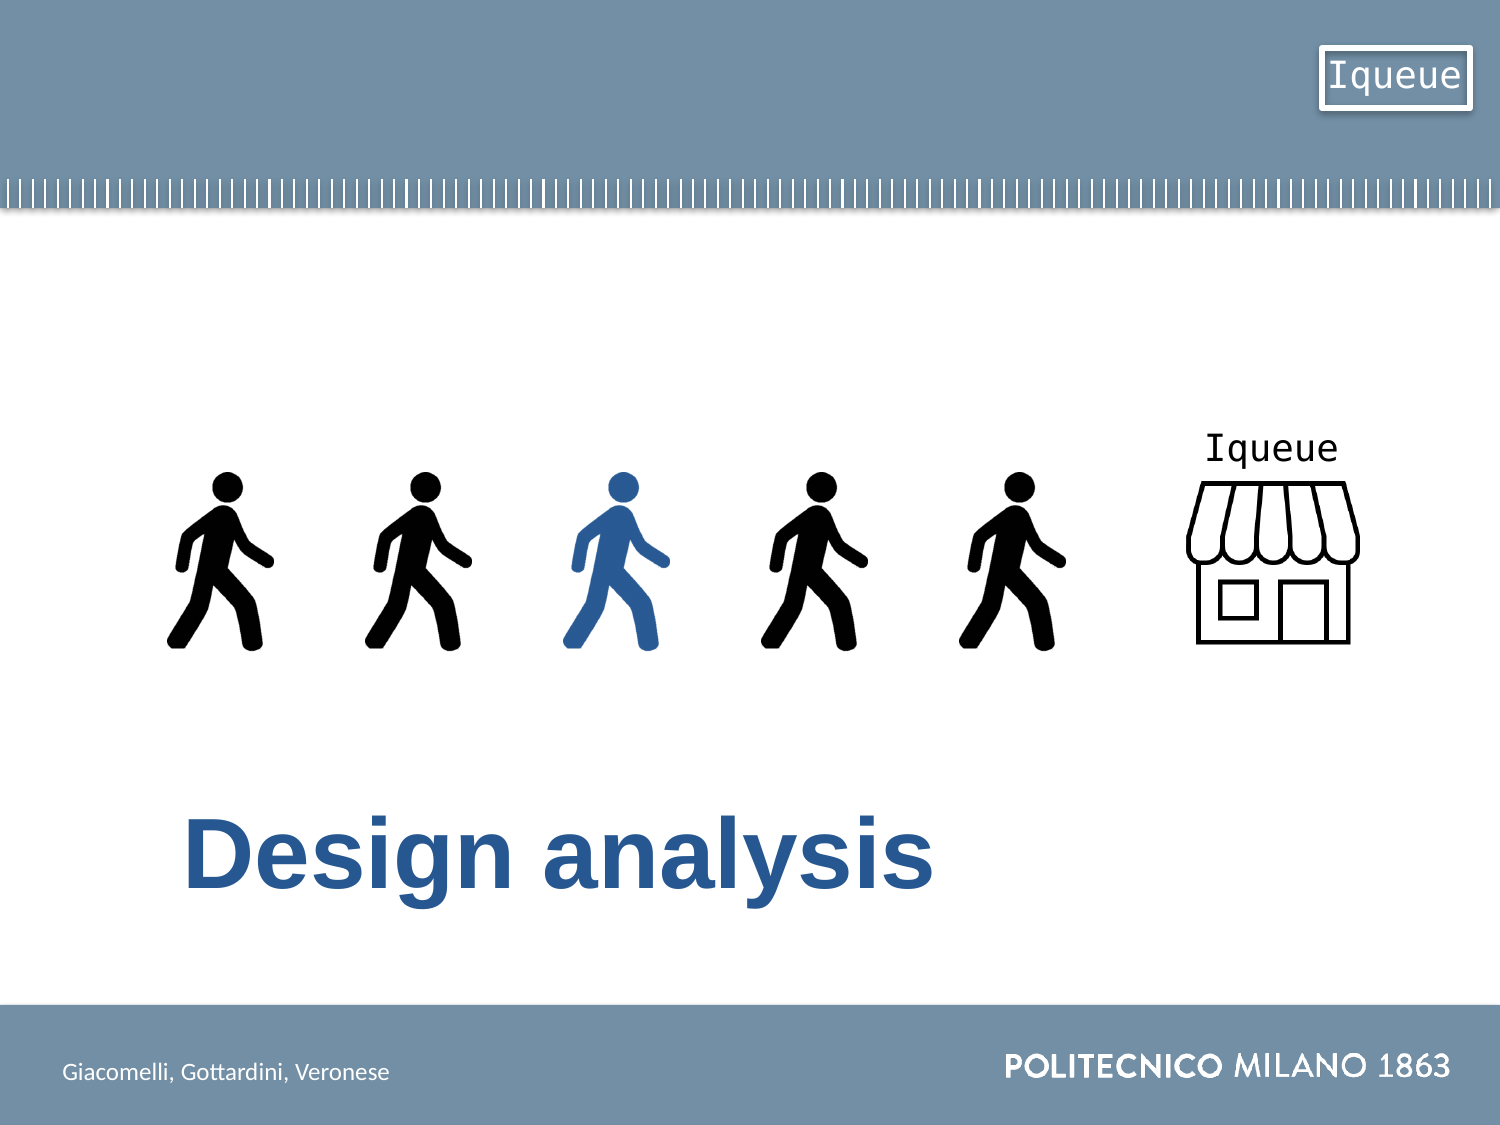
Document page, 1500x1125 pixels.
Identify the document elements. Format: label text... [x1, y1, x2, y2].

picture [365, 472, 472, 653]
text_box 𝙸𝚚𝚞𝚎𝚞𝚎 [1188, 416, 1357, 445]
picture [761, 472, 868, 653]
picture [959, 472, 1066, 653]
picture [1157, 446, 1389, 679]
picture [167, 472, 274, 653]
title Design analysis [167, 780, 1137, 919]
text_box 𝙸𝚚𝚞𝚎𝚞𝚎 [1312, 43, 1480, 104]
picture [563, 472, 670, 653]
text_box [1321, 47, 1471, 109]
picture [999, 1041, 1456, 1089]
text_box Giacomelli, Gottardini, Veronese [47, 1047, 632, 1093]
text_box [72, 47, 1480, 186]
